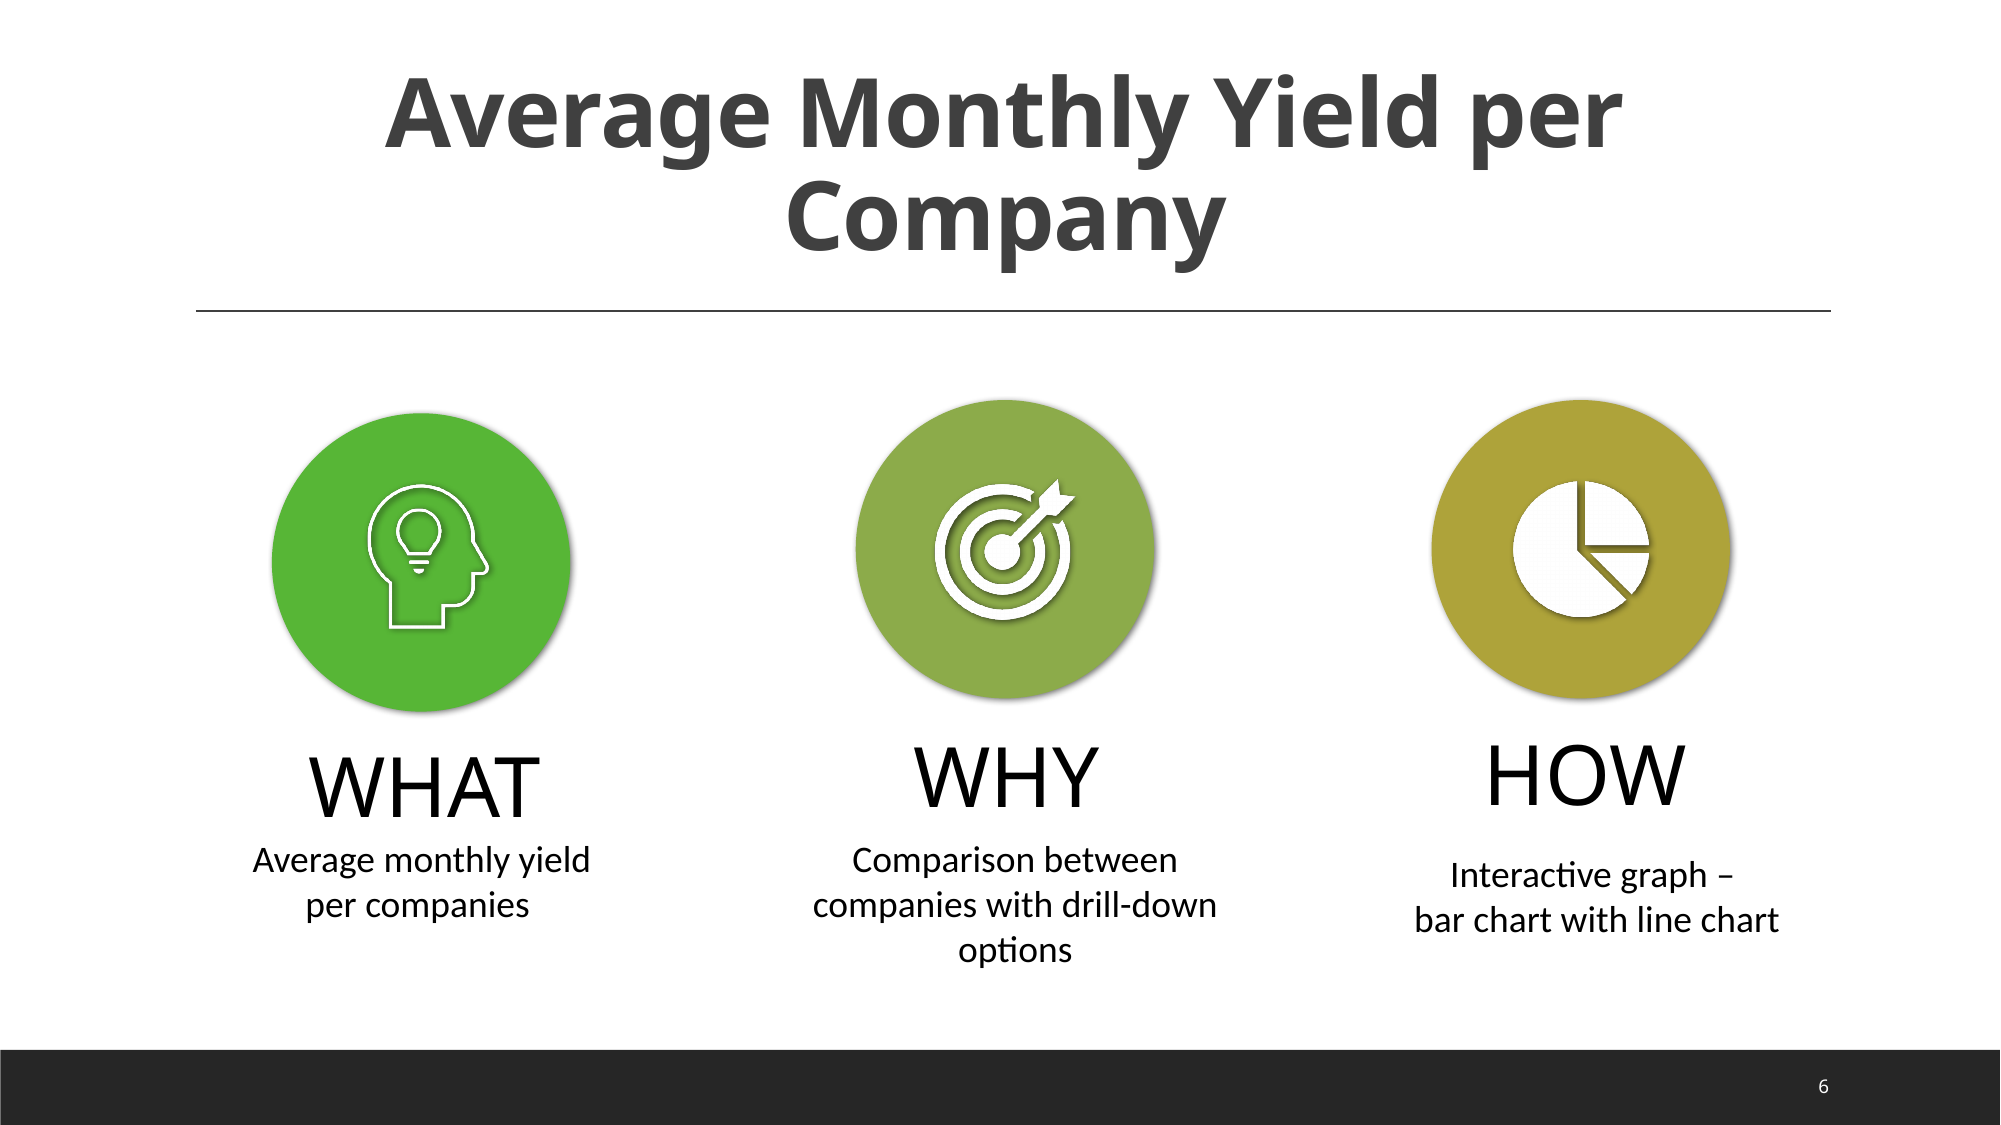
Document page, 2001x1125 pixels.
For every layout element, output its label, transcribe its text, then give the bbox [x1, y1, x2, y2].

slide_number 6 [1803, 1057, 1932, 1118]
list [179, 343, 1831, 966]
title Average Monthly Yield per Company [139, 40, 1871, 279]
